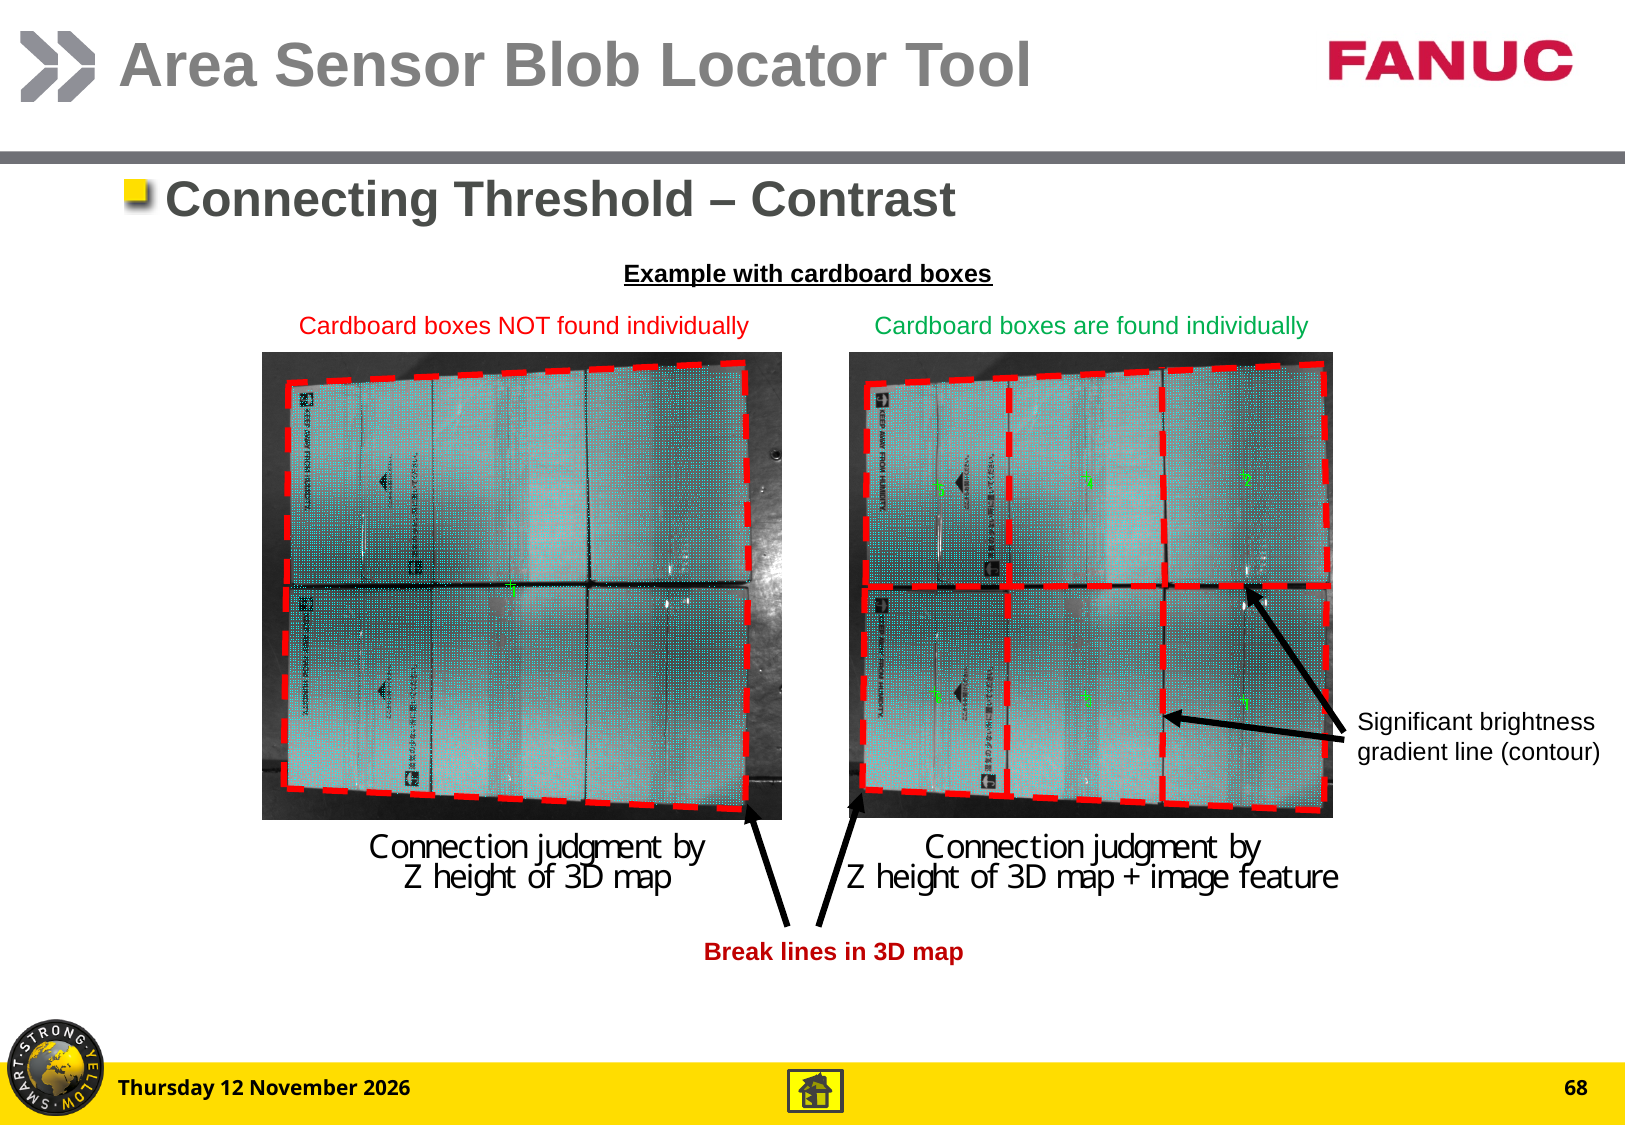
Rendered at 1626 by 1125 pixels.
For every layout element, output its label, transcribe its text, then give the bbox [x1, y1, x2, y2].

text_box Cardboard boxes NOT found individually [261, 301, 788, 347]
text_box Significant brightness gradient line (contour) [1368, 698, 1625, 774]
title Area Sensor Blob Locator Tool [0, 1, 1625, 126]
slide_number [117, 1062, 843, 1125]
text_box Example with cardboard boxes [608, 250, 1023, 296]
picture [261, 352, 1364, 904]
text_box Cardboard boxes are found individually [850, 301, 1334, 347]
slide_number 68 [1343, 1062, 1589, 1125]
text_box Break lines in 3D map [670, 927, 998, 973]
picture [7, 1019, 104, 1116]
text_box [788, 1070, 842, 1112]
picture [124, 179, 160, 215]
list Connecting Threshold – Contrast [0, 137, 1625, 279]
